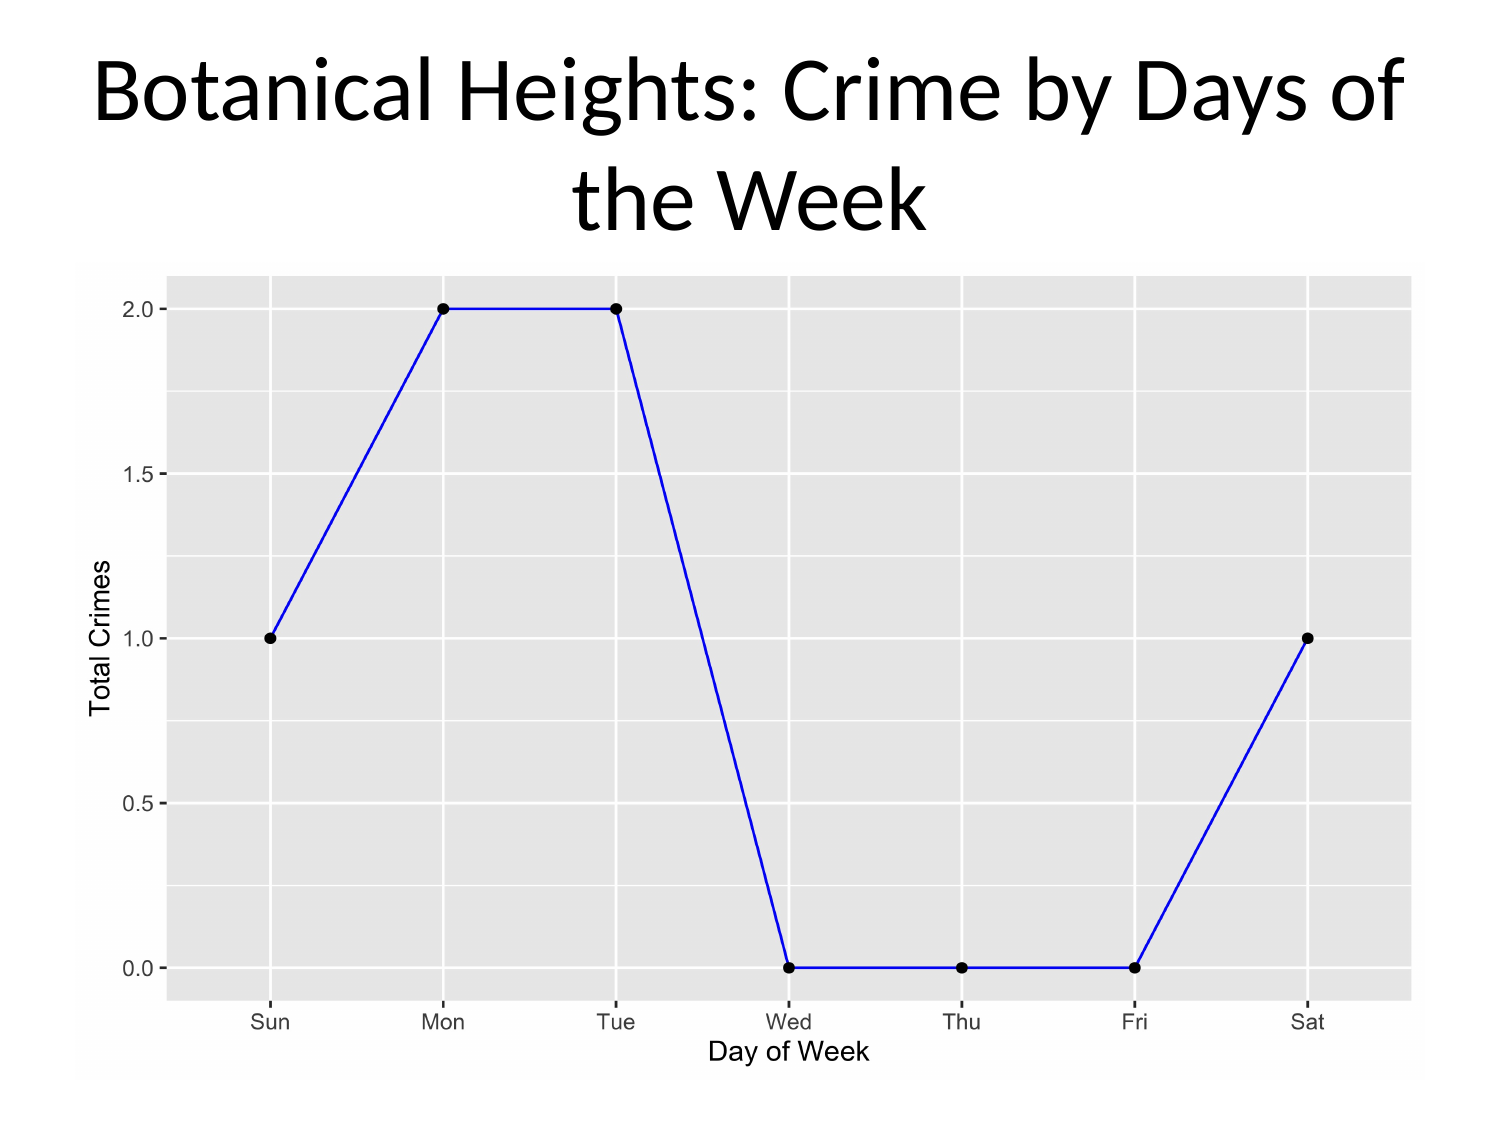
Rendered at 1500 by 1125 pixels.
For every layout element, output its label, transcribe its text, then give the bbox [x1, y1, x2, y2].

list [74, 262, 1426, 1081]
title Botanical Heights: Crime by Days of the Week [75, 45, 1425, 233]
